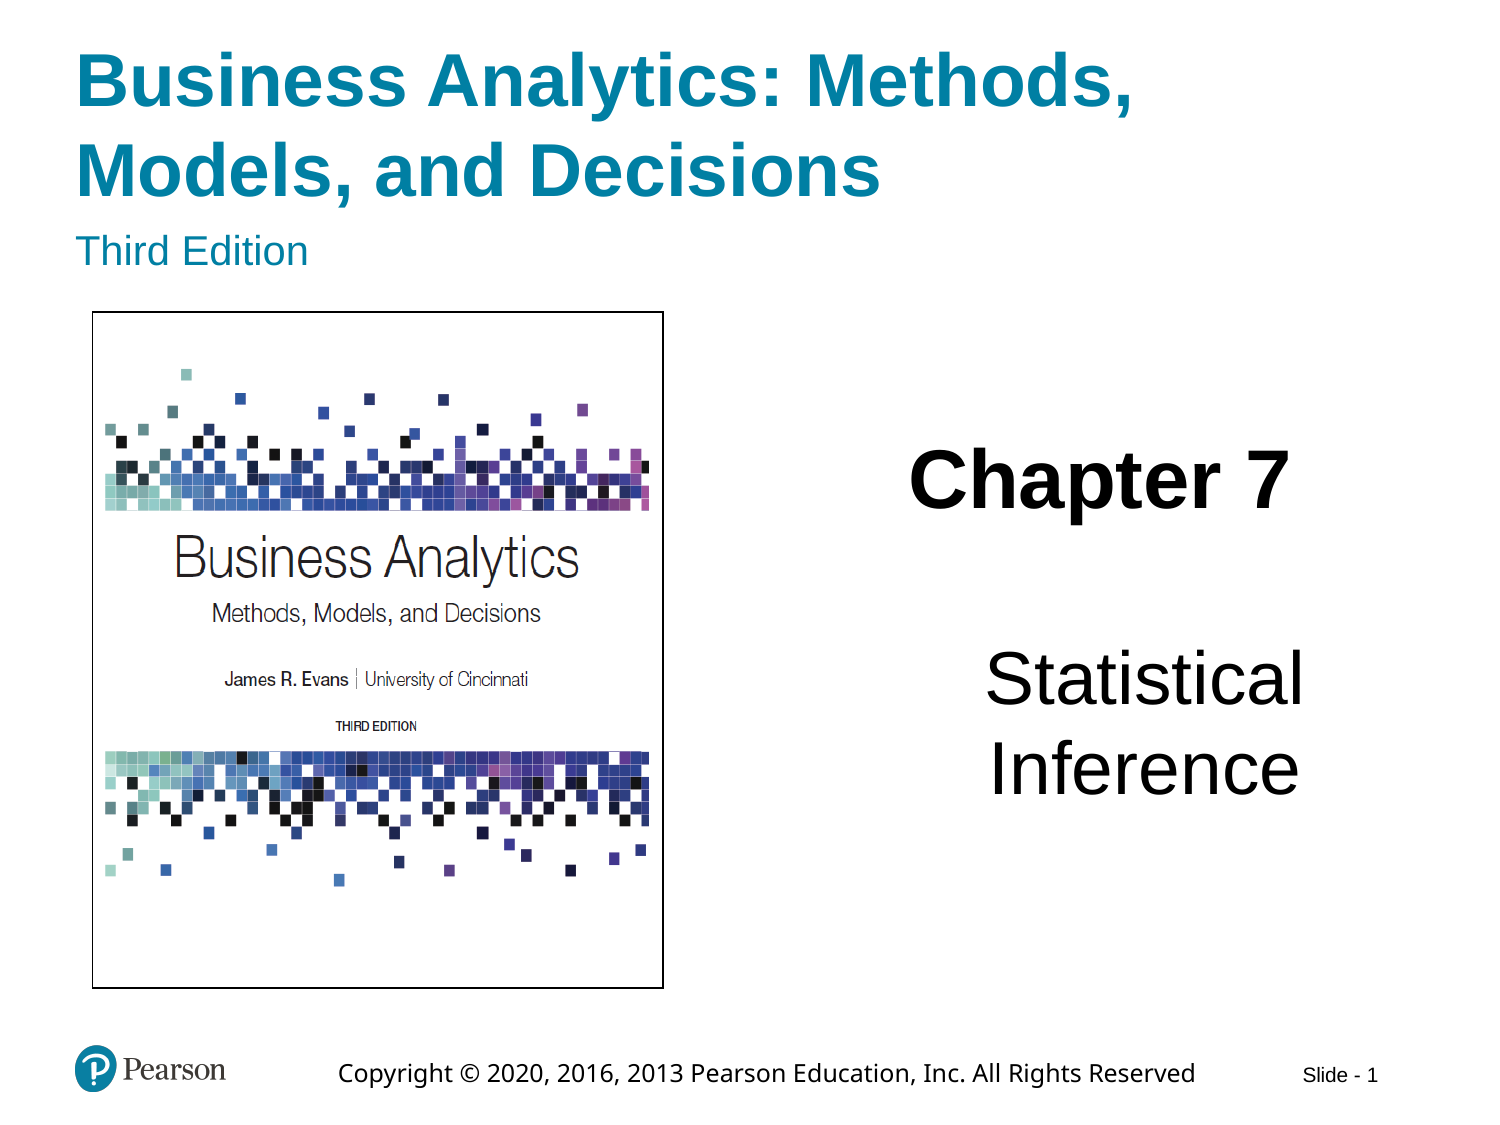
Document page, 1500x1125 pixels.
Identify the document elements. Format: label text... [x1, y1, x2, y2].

title Business Analytics: Methods, Models, and Decisions [75, 31, 1429, 214]
list Statistical Inference [848, 579, 1442, 810]
picture [92, 312, 663, 988]
picture [101, 1045, 226, 1092]
list Third Edition [75, 224, 388, 288]
list Copyright © 2020, 2016, 2013 Pearson Education, Inc. All Rights Reserved [278, 1057, 1257, 1101]
picture [83, 1054, 109, 1079]
list Chapter 7 [800, 399, 1400, 525]
picture [75, 1078, 86, 1092]
picture [75, 1045, 90, 1061]
